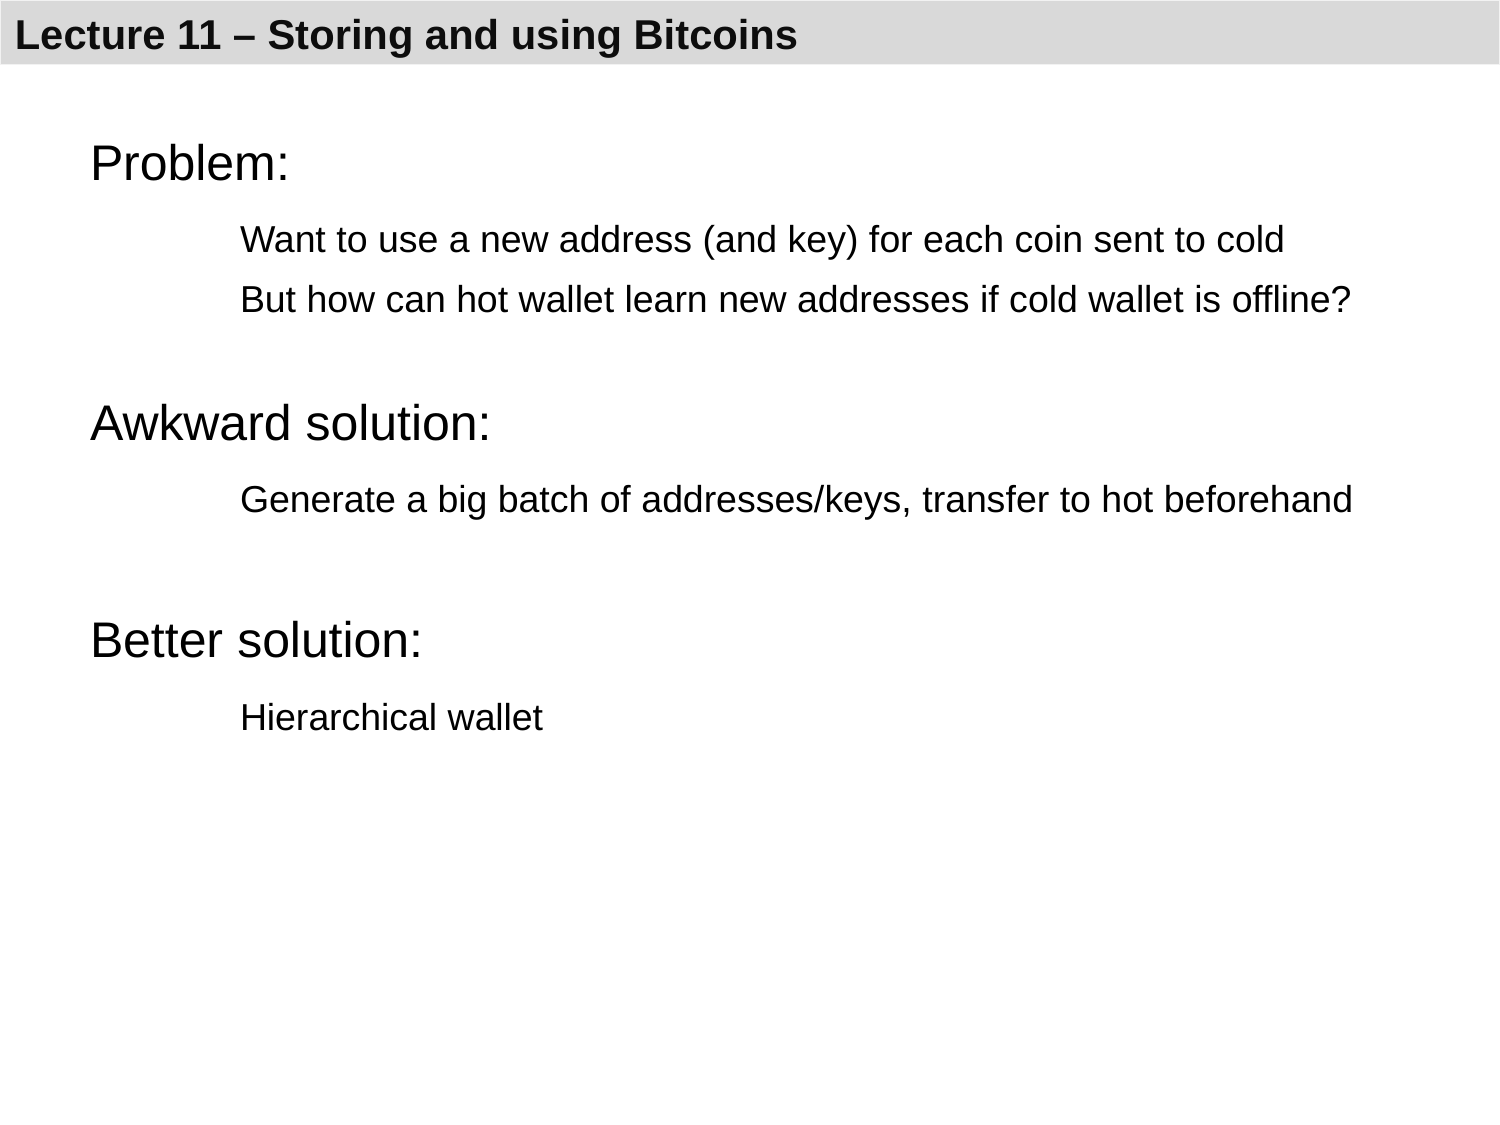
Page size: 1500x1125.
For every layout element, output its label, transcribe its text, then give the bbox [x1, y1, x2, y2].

list Problem: Want to use a new address (and key) for each coin sent to cold But how can hot wallet learn new addresses if cold wallet is offline? Awkward solution: Generate a big batch of addresses/keys, transfer to hot beforehand Better solution: Hierarchical wallet [75, 115, 1425, 825]
